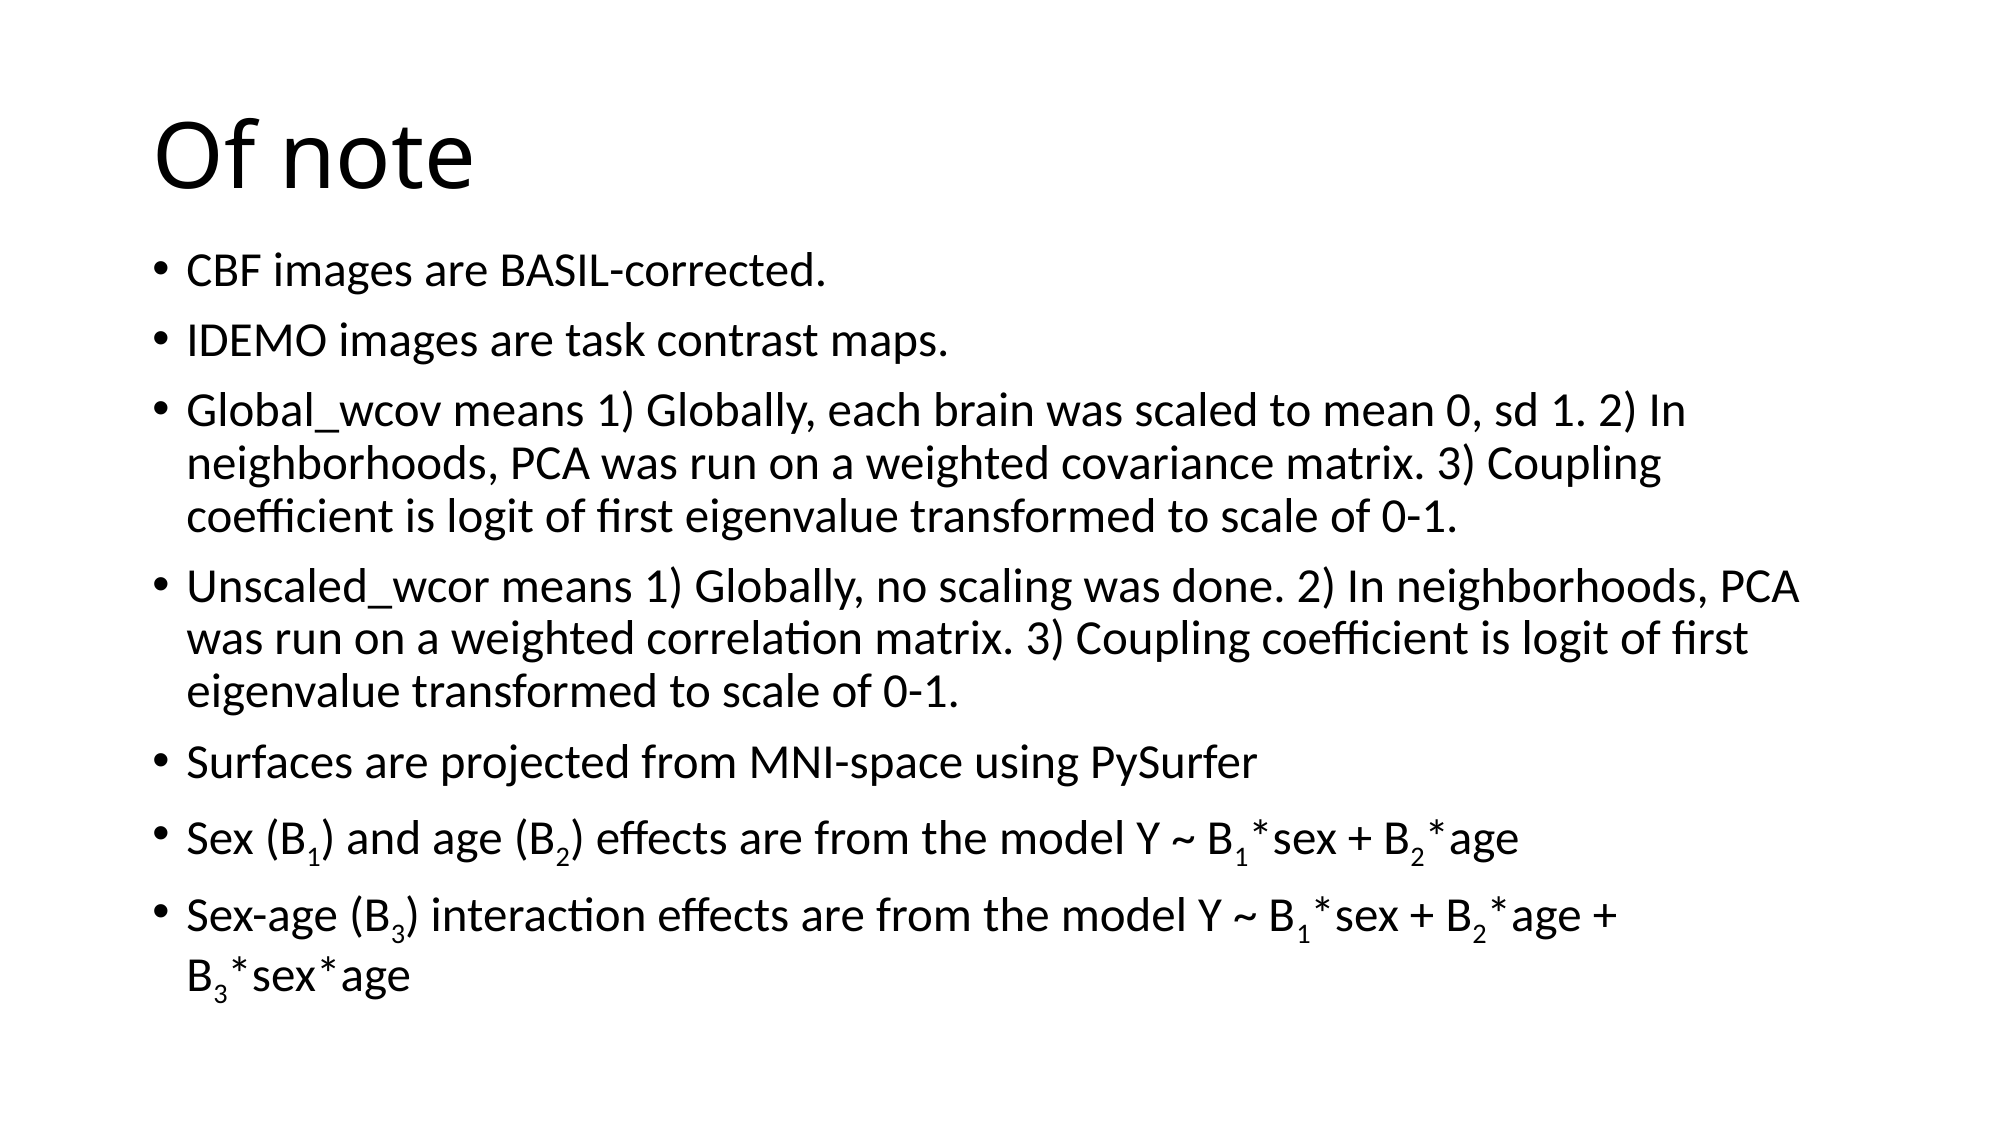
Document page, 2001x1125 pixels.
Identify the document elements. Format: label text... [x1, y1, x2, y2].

title Of note [137, 50, 1863, 236]
list CBF images are BASIL-corrected. IDEMO images are task contrast maps. Global_wcov means 1) Globally, each brain was scaled to mean 0, sd 1. 2) In neighborhoods, PCA was run on a weighted covariance matrix. 3) Coupling coefficient is logit of first eigenvalue transformed to scale of 0-1. Unscaled_wcor means 1) Globally, no scaling was done. 2) In neighborhoods, PCA was run on a weighted correlation matrix. 3) Coupling coefficient is logit of first eigenvalue transformed to scale of 0-1. Surfaces are projected from MNI-space using PySurfer Sex (B1) and age (B2) effects are from the model Y ~ B1*sex + B2*age Sex-age (B3) interaction effects are from the model Y ~ B1*sex + B2*age + B3*sex*age [137, 236, 1863, 1015]
